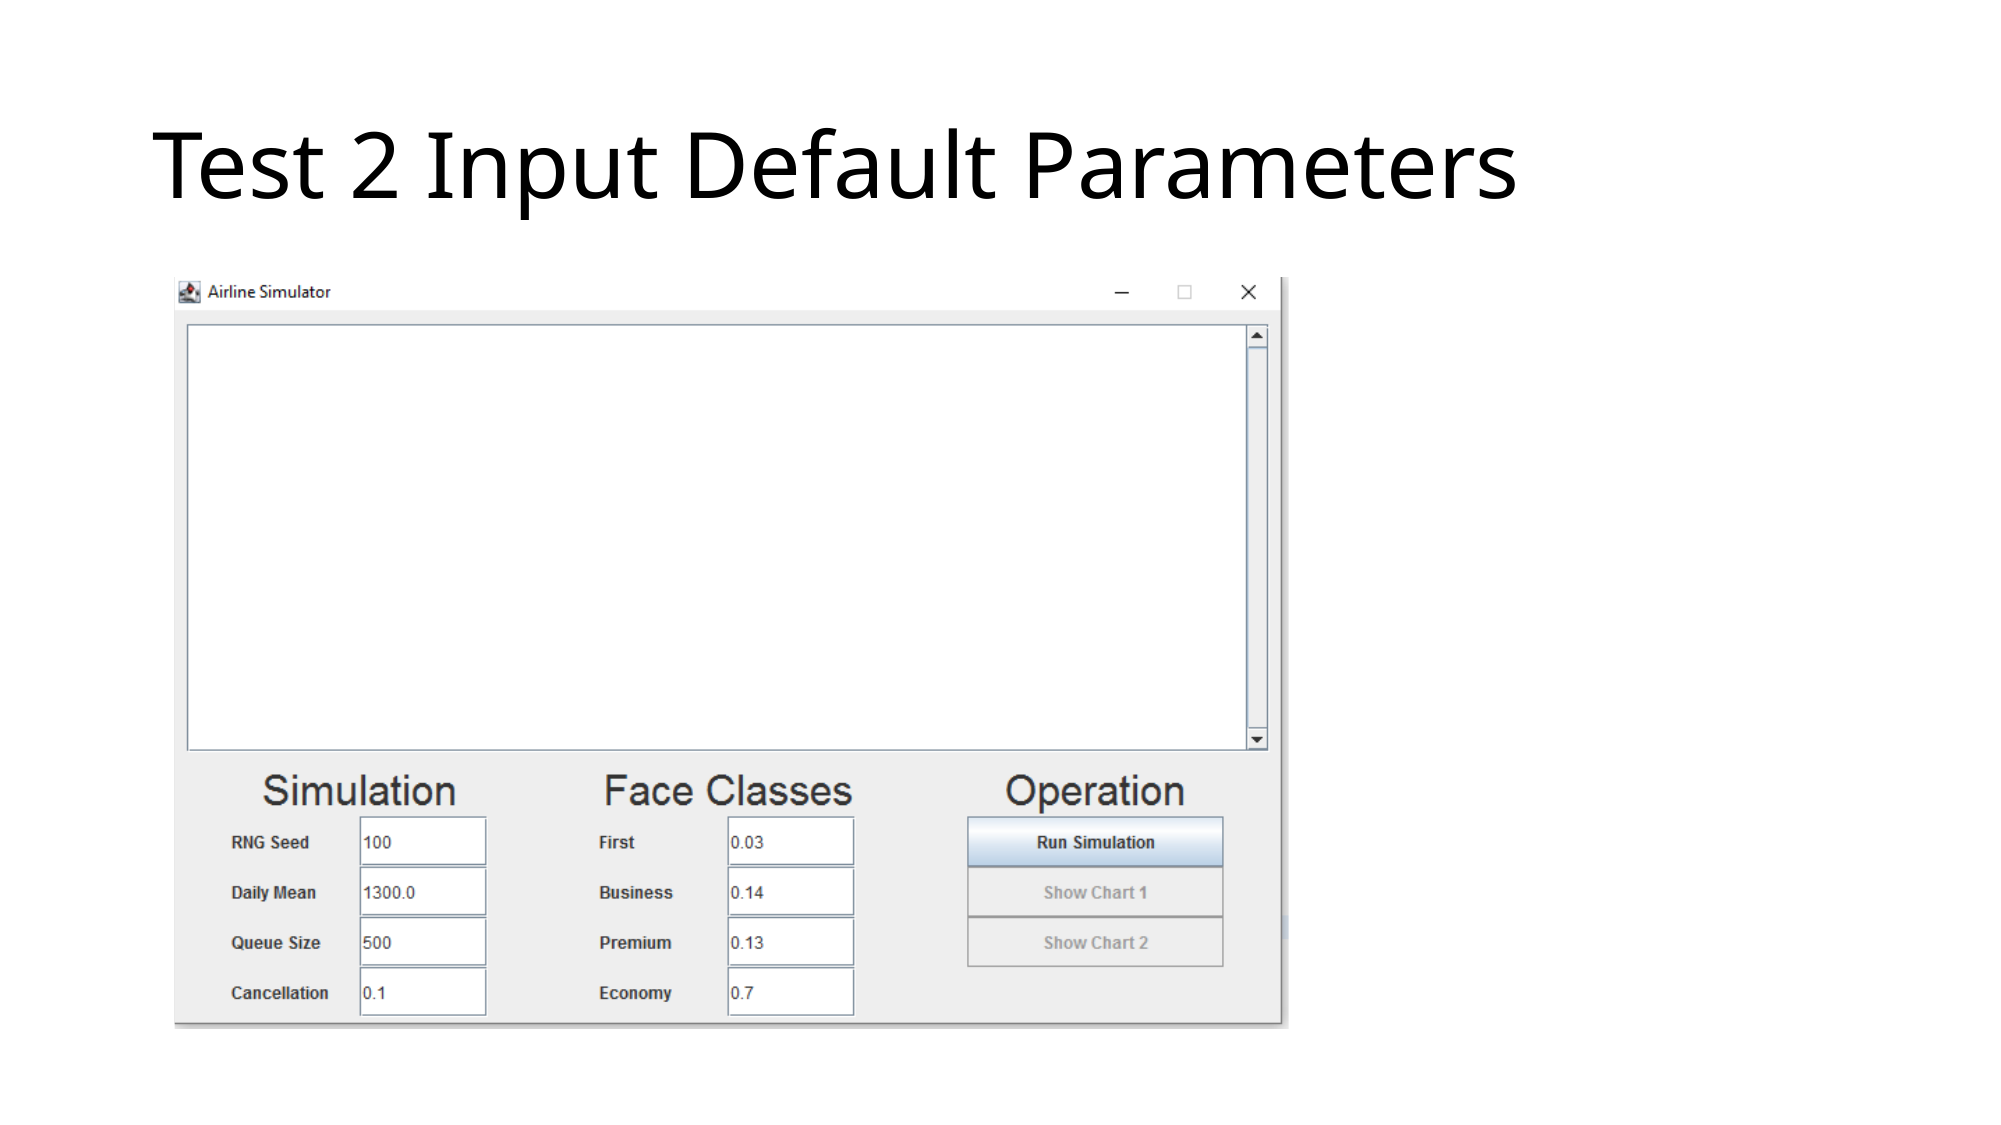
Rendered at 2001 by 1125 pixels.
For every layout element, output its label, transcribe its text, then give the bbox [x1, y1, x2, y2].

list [174, 277, 1289, 1029]
title Test 2 Input Default Parameters [137, 59, 1863, 278]
